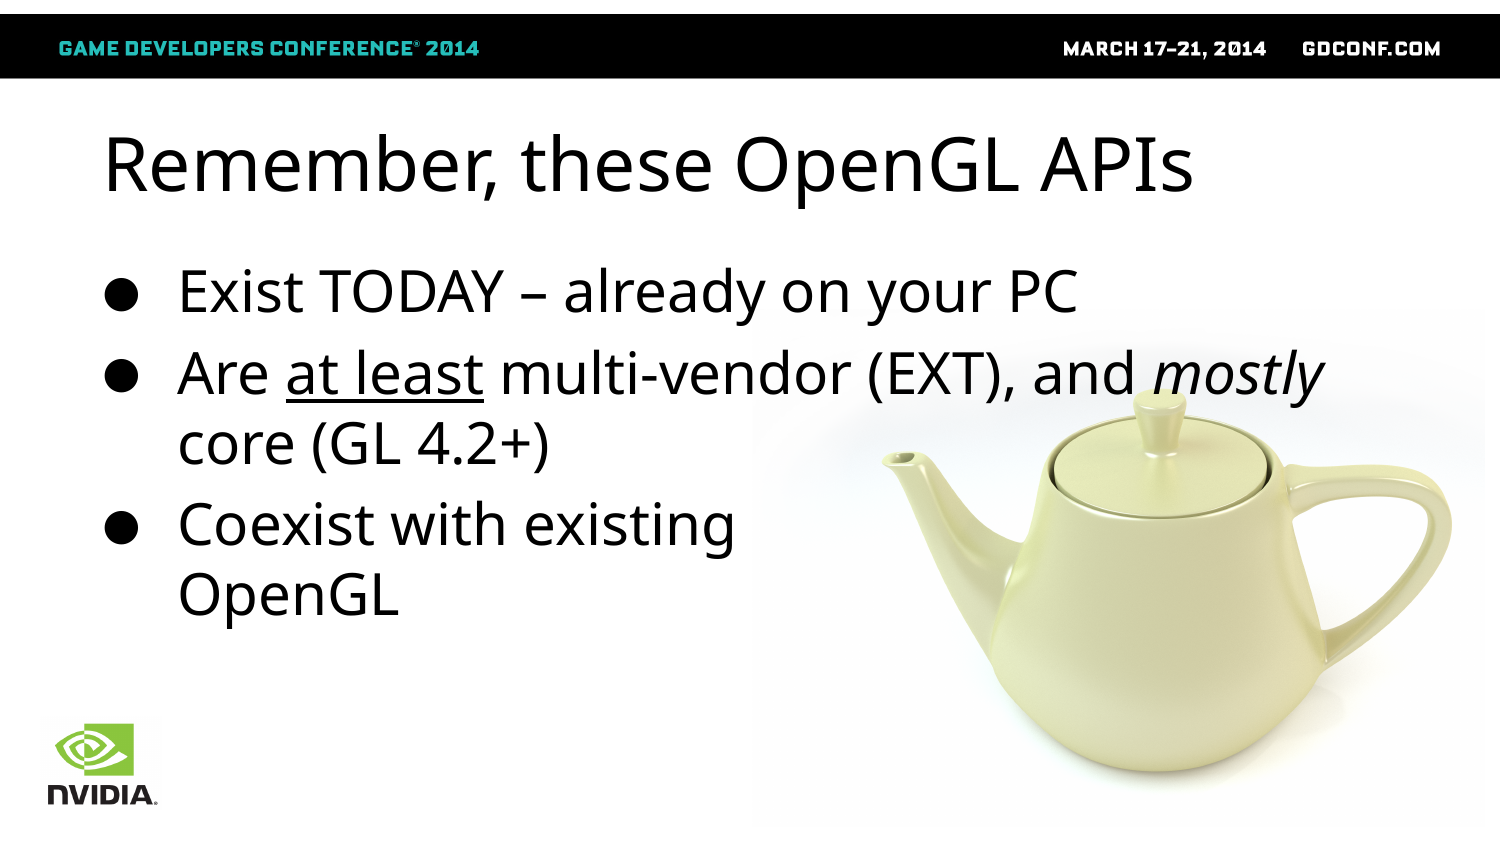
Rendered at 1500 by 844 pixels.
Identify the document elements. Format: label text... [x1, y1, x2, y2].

title Remember, these OpenGL APIs [87, 109, 1413, 238]
picture [0, 0, 1500, 844]
list Exist TODAY – already on your PC Are at least multi-vendor (EXT), and mostly core (GL 4.2+) Coexist with existing OpenGL [87, 246, 1413, 697]
